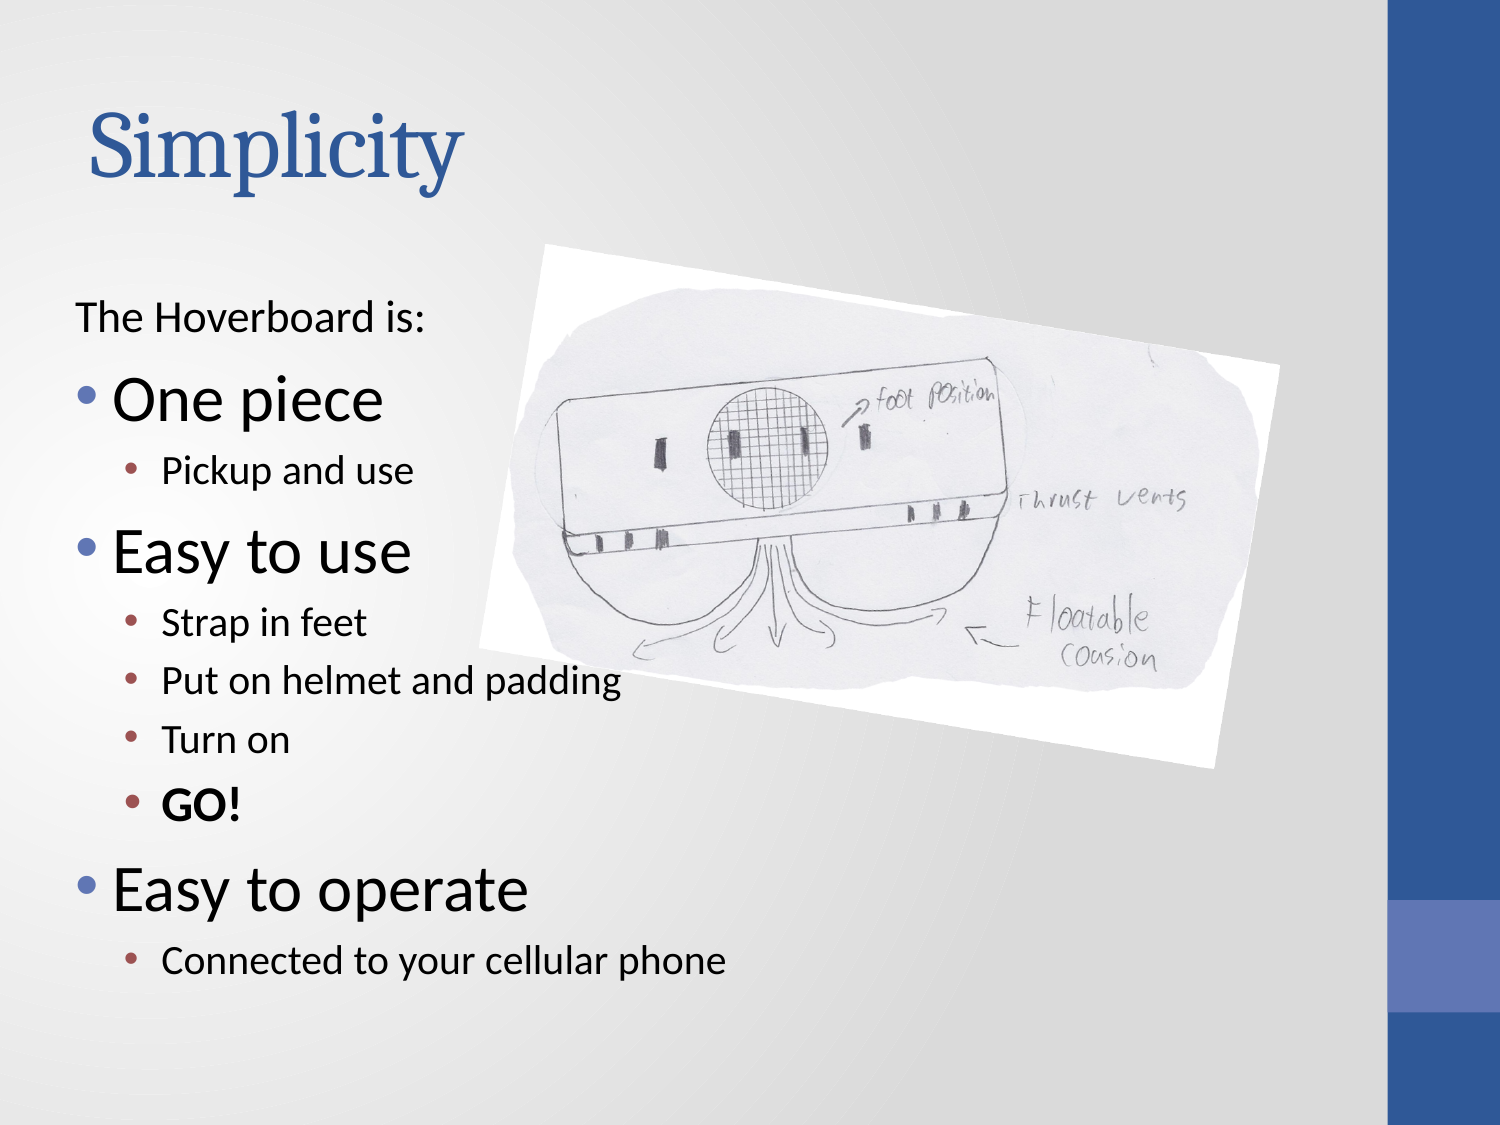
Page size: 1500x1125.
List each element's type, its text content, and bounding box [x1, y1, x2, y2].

picture [480, 244, 1280, 768]
list The Hoverboard is: One piece Pickup and use Easy to use Strap in feet Put on helmet and padding Turn on GO! Easy to operate Connected to your cellular phone [41, 278, 1292, 1067]
title Simplicity [75, 45, 1325, 233]
